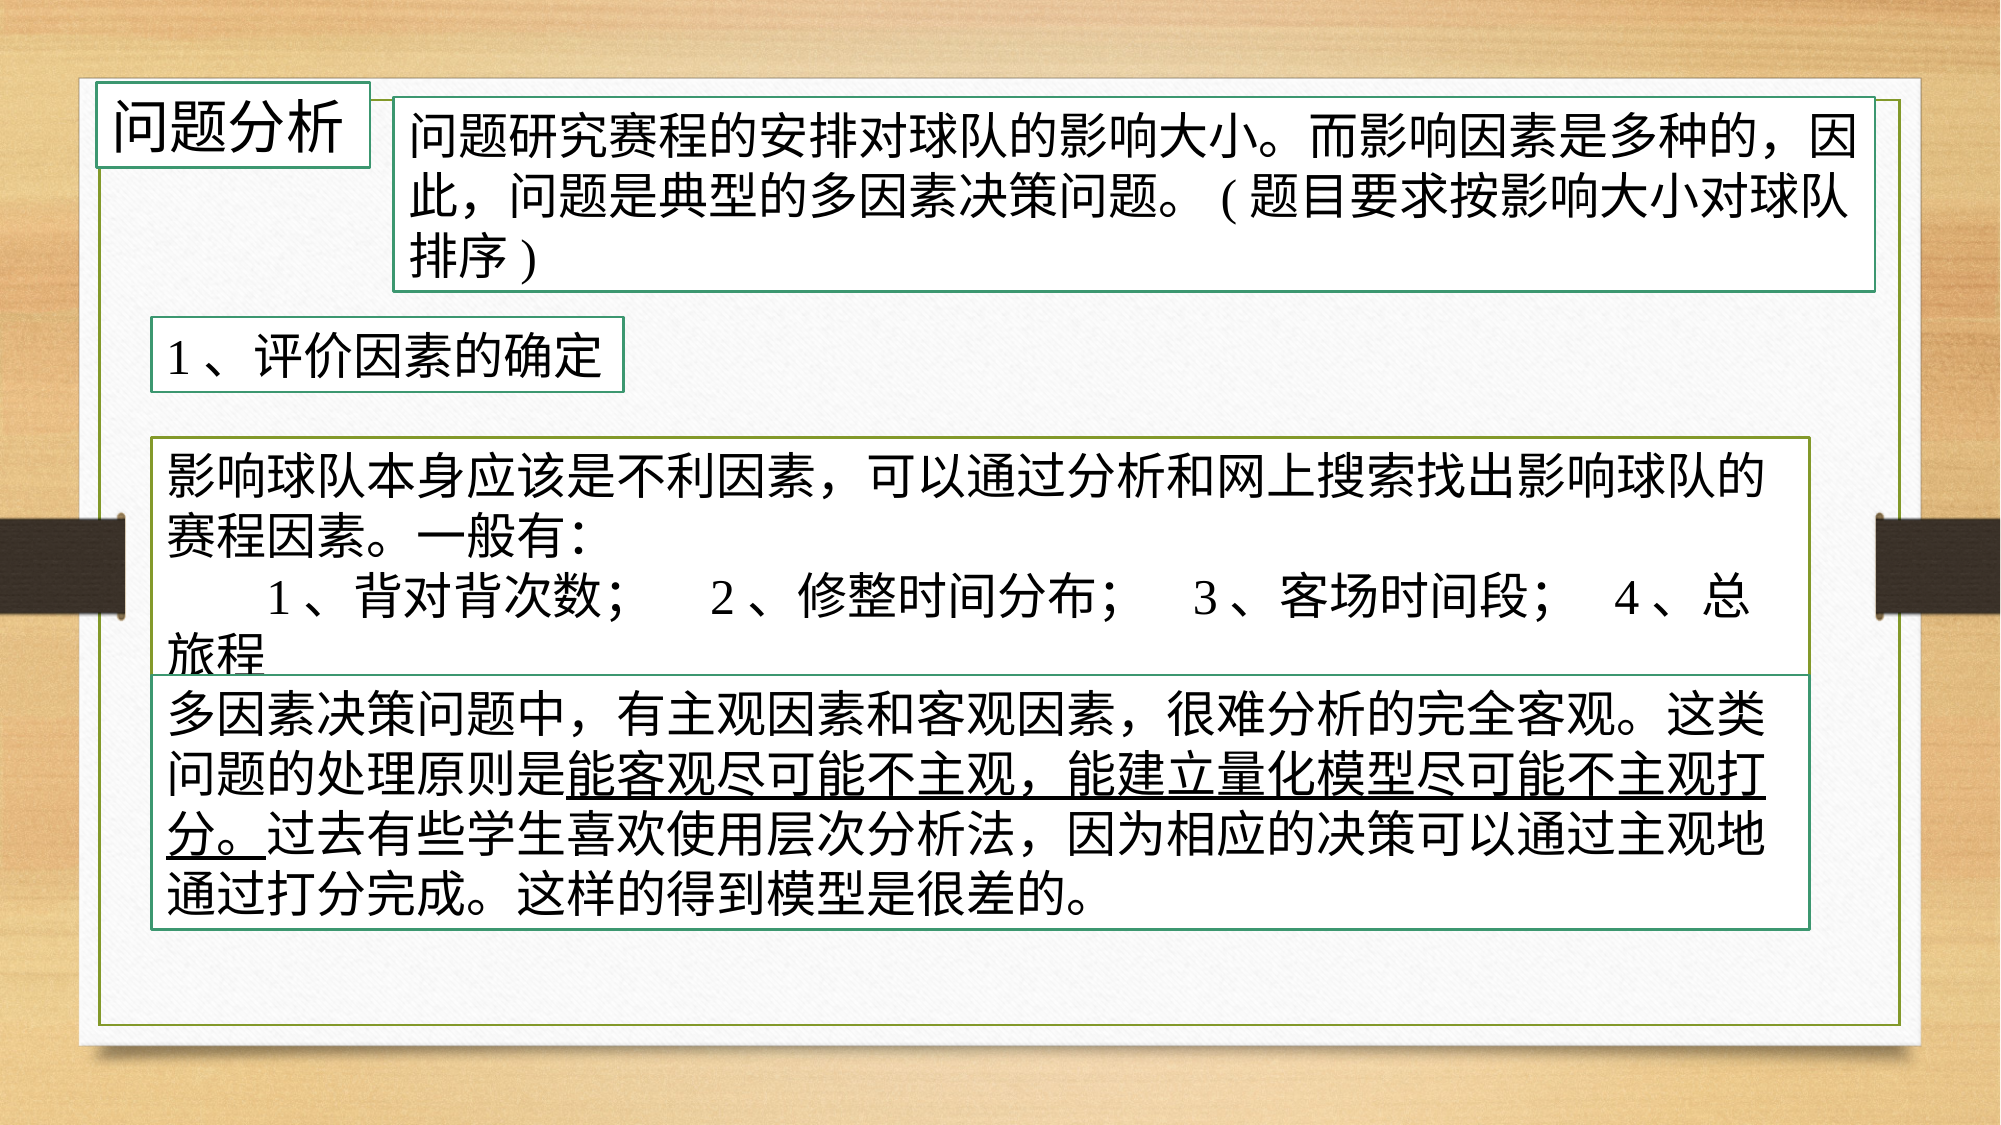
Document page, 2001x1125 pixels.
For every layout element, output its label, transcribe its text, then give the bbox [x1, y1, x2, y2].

text_box 1、评价因素的确定 [150, 316, 625, 393]
text_box 问题分析 [95, 81, 371, 169]
picture [0, 0, 2001, 1125]
text_box 多因素决策问题中，有主观因素和客观因素，很难分析的完全客观。这类问题的处理原则是能客观尽可能不主观，能建立量化模型尽可能不主观打分。过去有些学生喜欢使用层次分析法，因为相应的决策可以通过主观地通过打分完成。这样的得到模型是很差的。 [150, 674, 1811, 931]
text_box 影响球队本身应该是不利因素，可以通过分析和网上搜索找出影响球队的赛程因素。一般有： 1、背对背次数； 2、修整时间分布； 3、客场时间段； 4、总旅程 [150, 436, 1811, 674]
text_box 问题研究赛程的安排对球队的影响大小。而影响因素是多种的，因此，问题是典型的多因素决策问题。(题目要求按影响大小对球队排序) [392, 96, 1876, 293]
